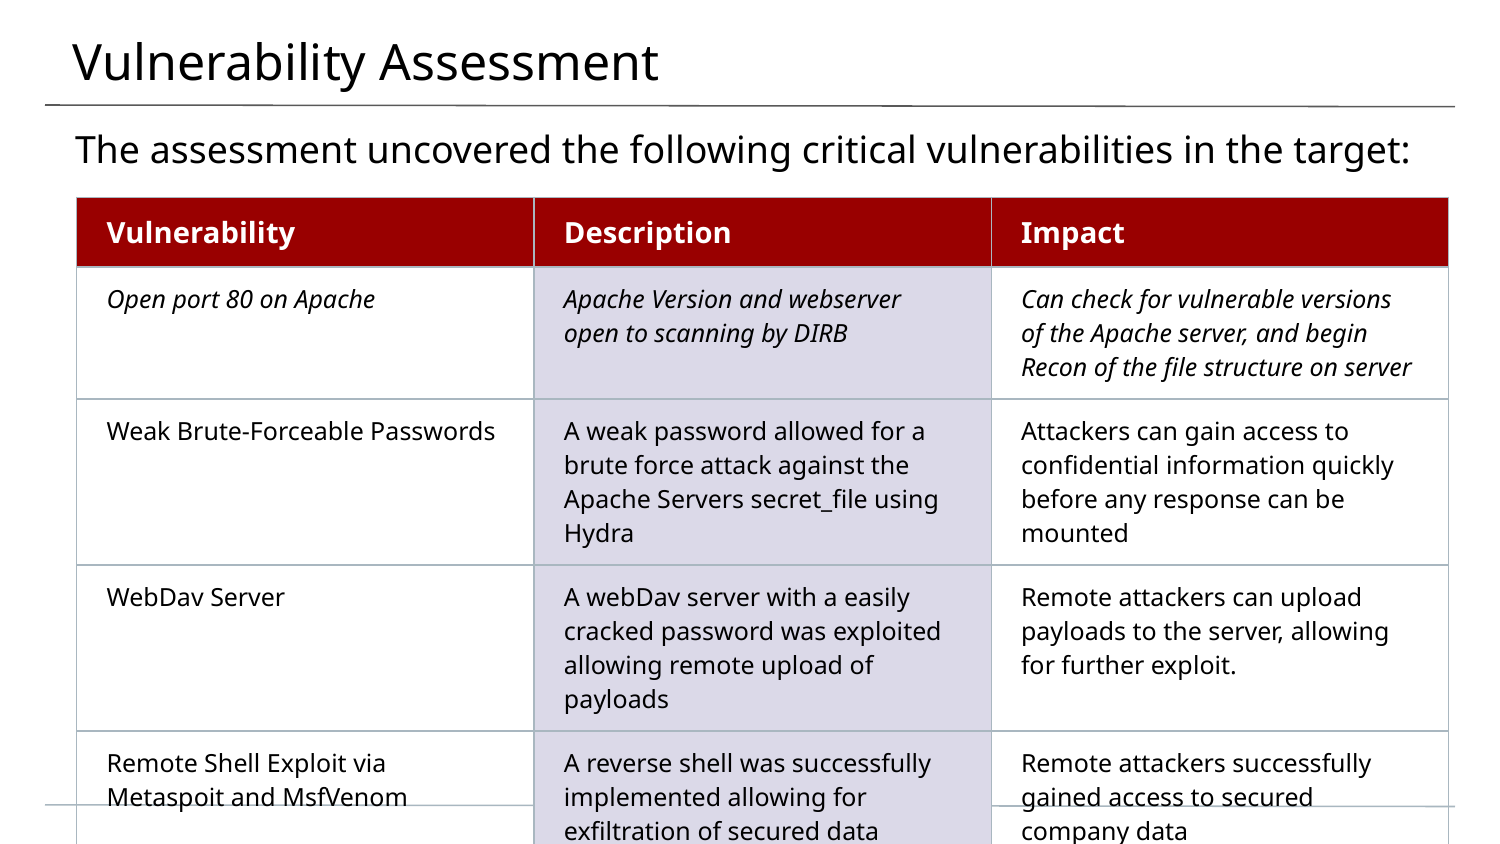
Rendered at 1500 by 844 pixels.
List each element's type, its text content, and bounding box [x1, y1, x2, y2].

table_cell A reverse shell was successfully implemented allowing for exfiltration of secured data [535, 732, 991, 844]
table_header Impact [992, 198, 1448, 266]
title Vulnerability Assessment [0, 0, 1500, 88]
table_cell Attackers can gain access to confidential information quickly before any response can be mounted [992, 400, 1448, 564]
table_cell Apache Version and webserver open to scanning by DIRB [535, 268, 991, 398]
subtitle The assessment uncovered the following critical vulnerabilities in the target: [0, 110, 1500, 171]
table_cell WebDav Server [77, 566, 533, 730]
table_header Description [535, 198, 991, 266]
table_cell Weak Brute-Forceable Passwords [77, 400, 533, 564]
table_header Vulnerability [77, 198, 533, 266]
table_cell A webDav server with a easily cracked password was exploited allowing remote upload of payloads [535, 566, 991, 730]
table_cell A weak password allowed for a brute force attack against the Apache Servers secret_file using Hydra [535, 400, 991, 564]
table_cell Can check for vulnerable versions of the Apache server, and begin Recon of the file structure on server [992, 268, 1448, 398]
table_cell Remote Shell Exploit via Metaspoit and MsfVenom [77, 732, 533, 844]
table_cell Remote attackers can upload payloads to the server, allowing for further exploit. [992, 566, 1448, 730]
table_cell Remote attackers successfully gained access to secured company data [992, 732, 1448, 844]
table_cell Open port 80 on Apache [77, 268, 533, 398]
